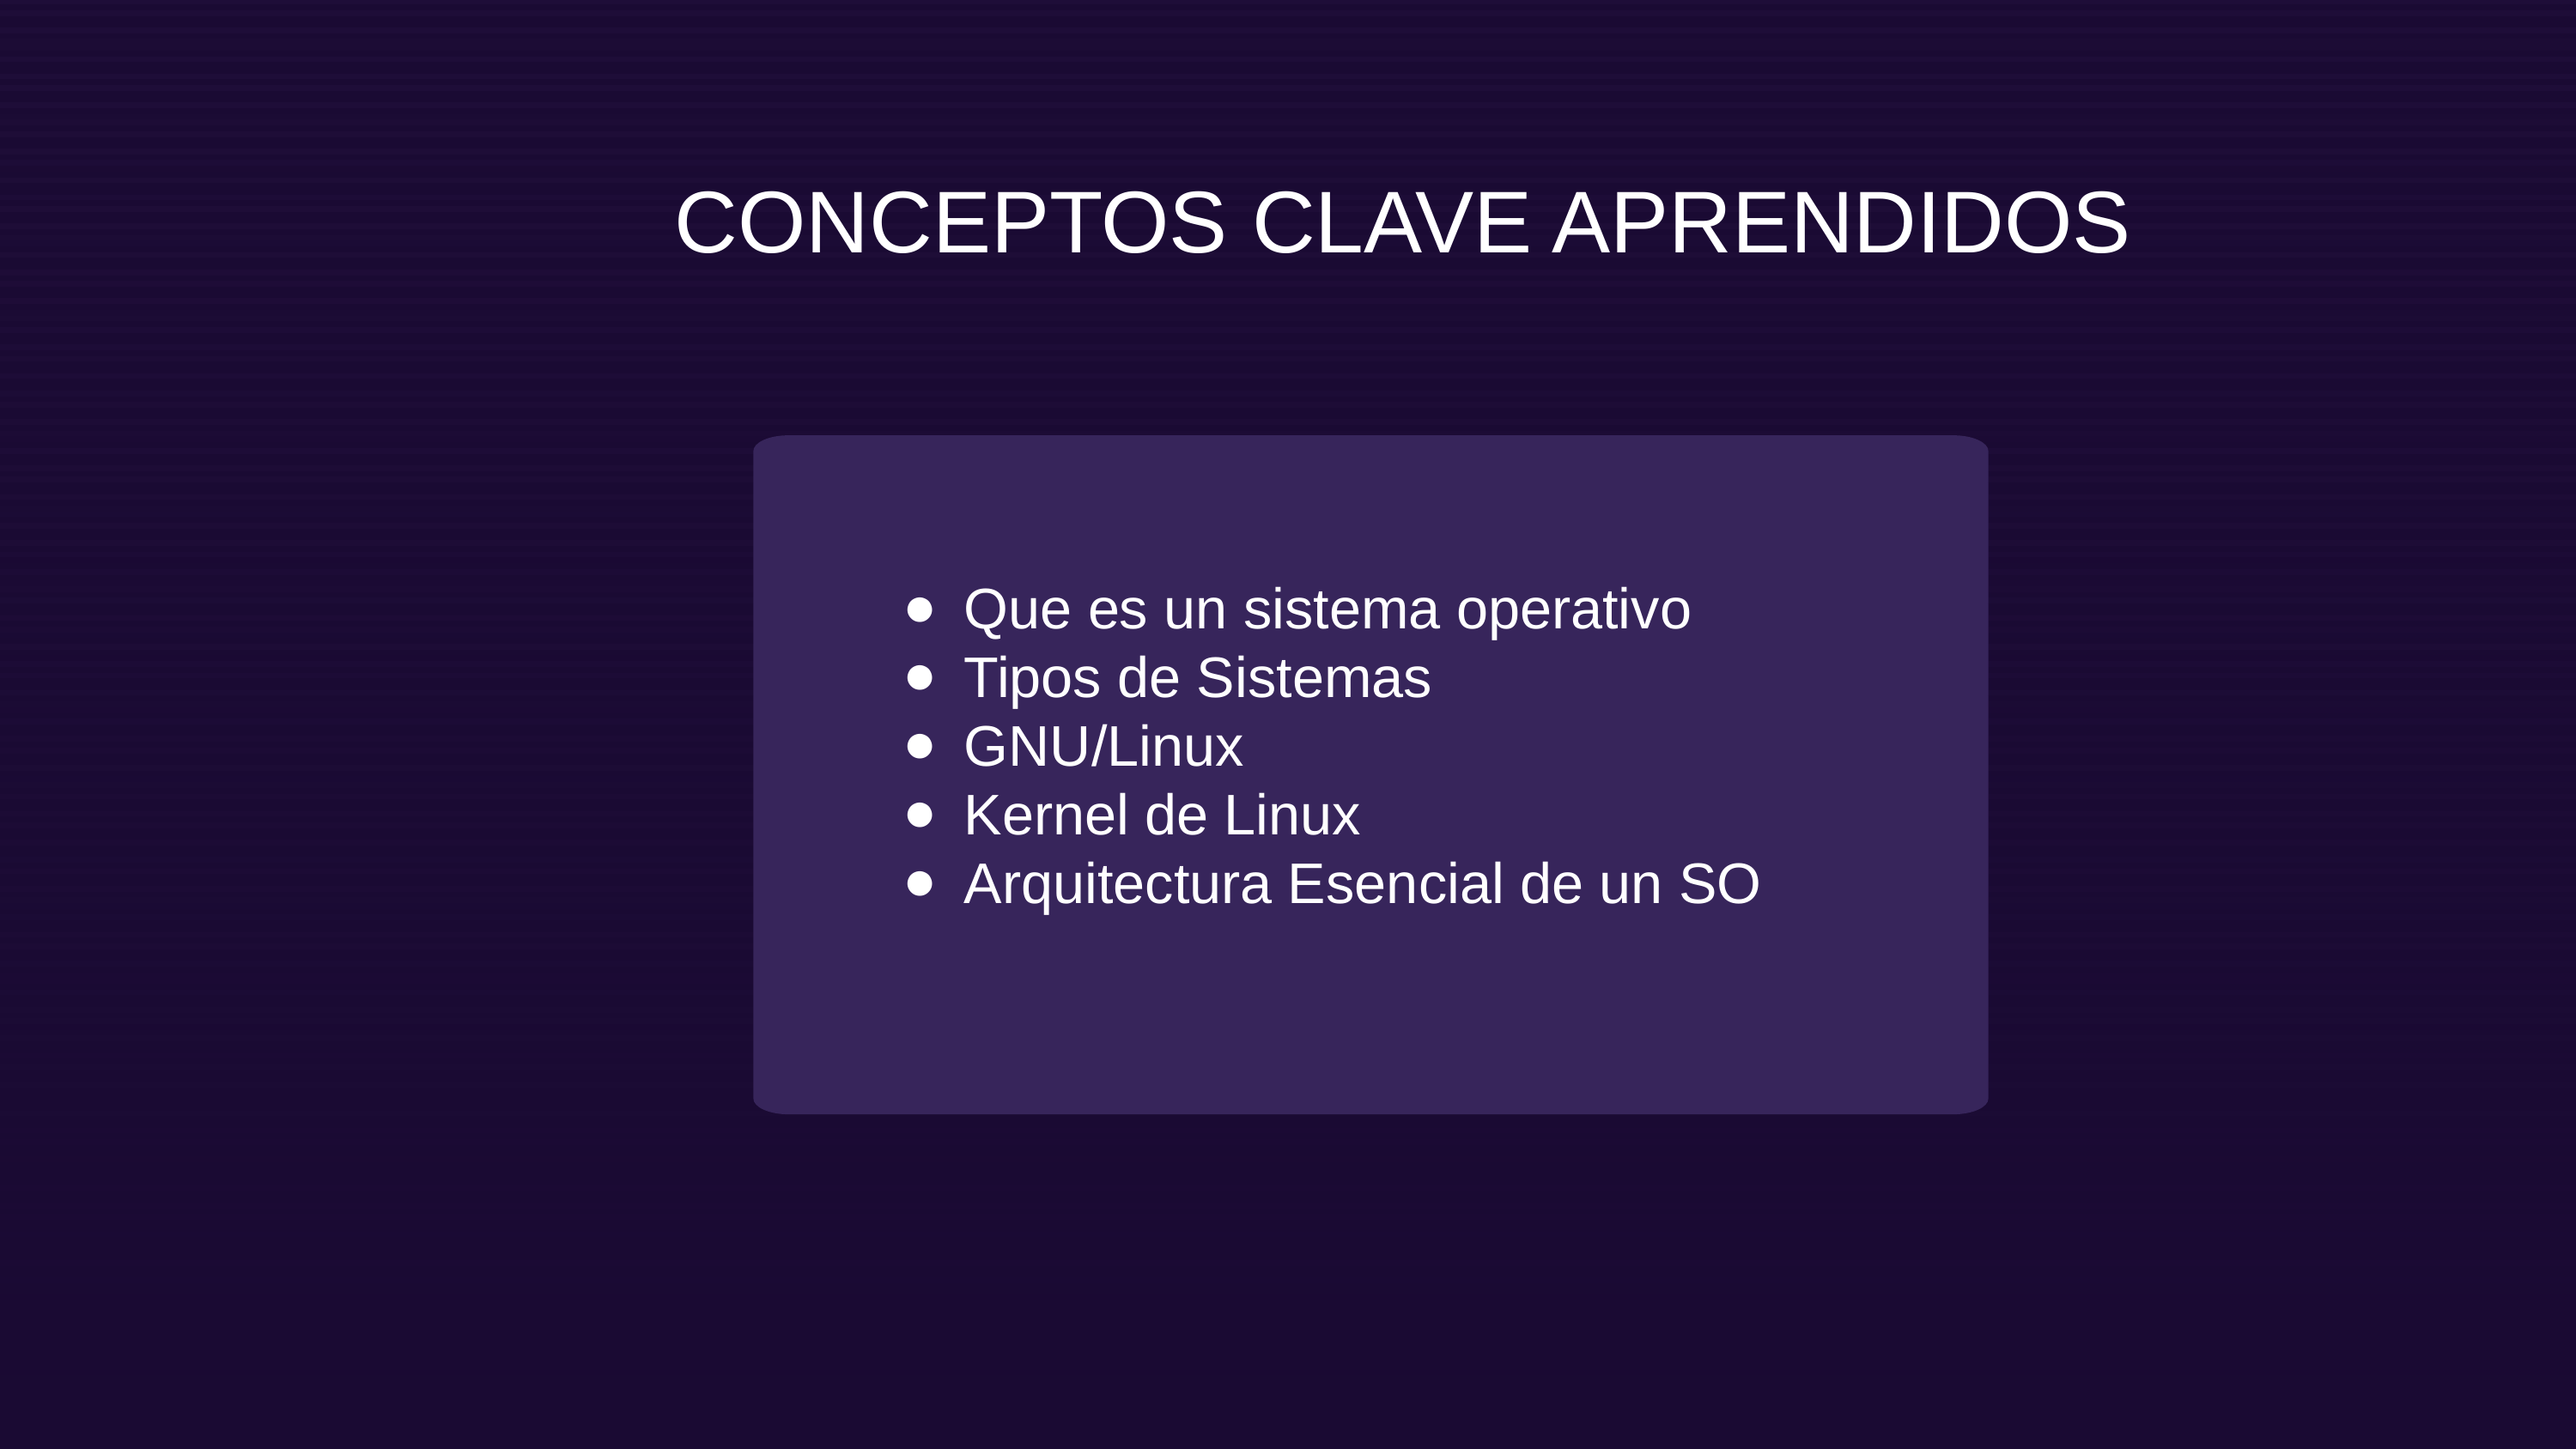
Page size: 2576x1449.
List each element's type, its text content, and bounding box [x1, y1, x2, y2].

text_box [0, 0, 2576, 1449]
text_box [753, 429, 1989, 1115]
text_box CONCEPTOS CLAVE APRENDIDOS [438, 143, 2369, 271]
